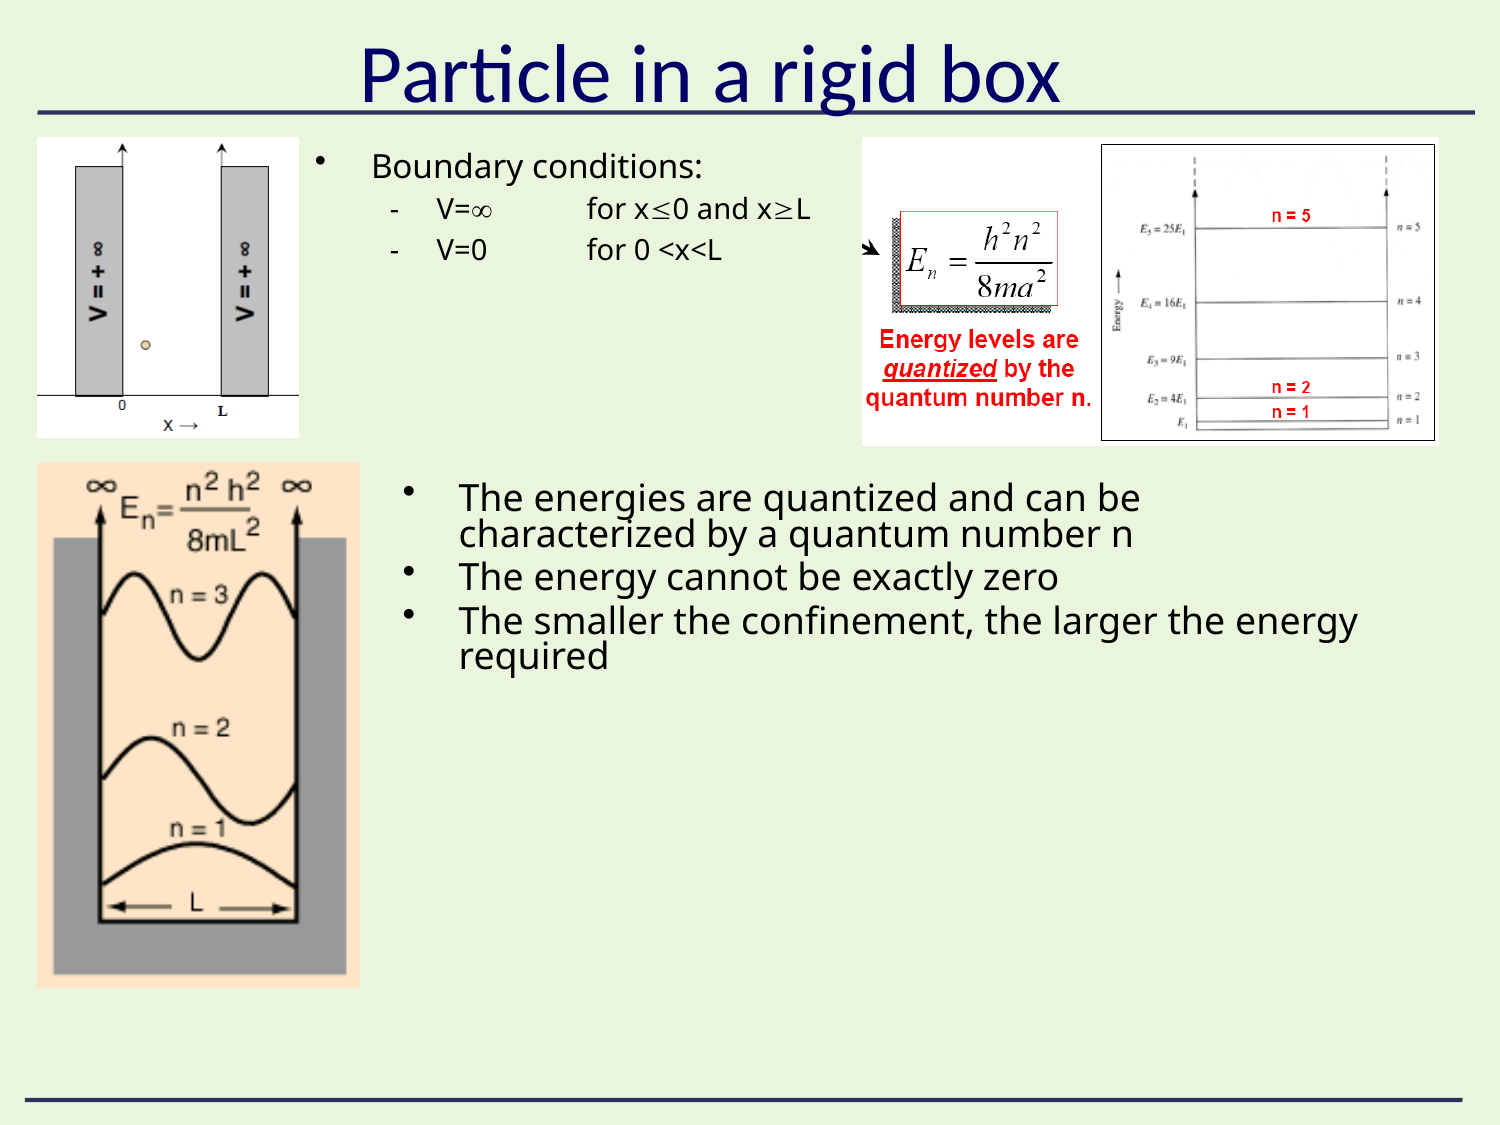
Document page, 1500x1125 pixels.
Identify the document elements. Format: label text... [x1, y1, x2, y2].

picture [37, 462, 361, 988]
picture [37, 137, 299, 438]
title Particle in a rigid box [74, 24, 1348, 113]
list The energies are quantized and can be characterized by a quantum number n The energy cannot be exactly zero The smaller the confinement, the larger the energy required [387, 474, 1401, 738]
text_box Boundary conditions: V= for x0 and xL V=0 for 0 <x<L [299, 137, 860, 300]
picture [862, 137, 1440, 446]
